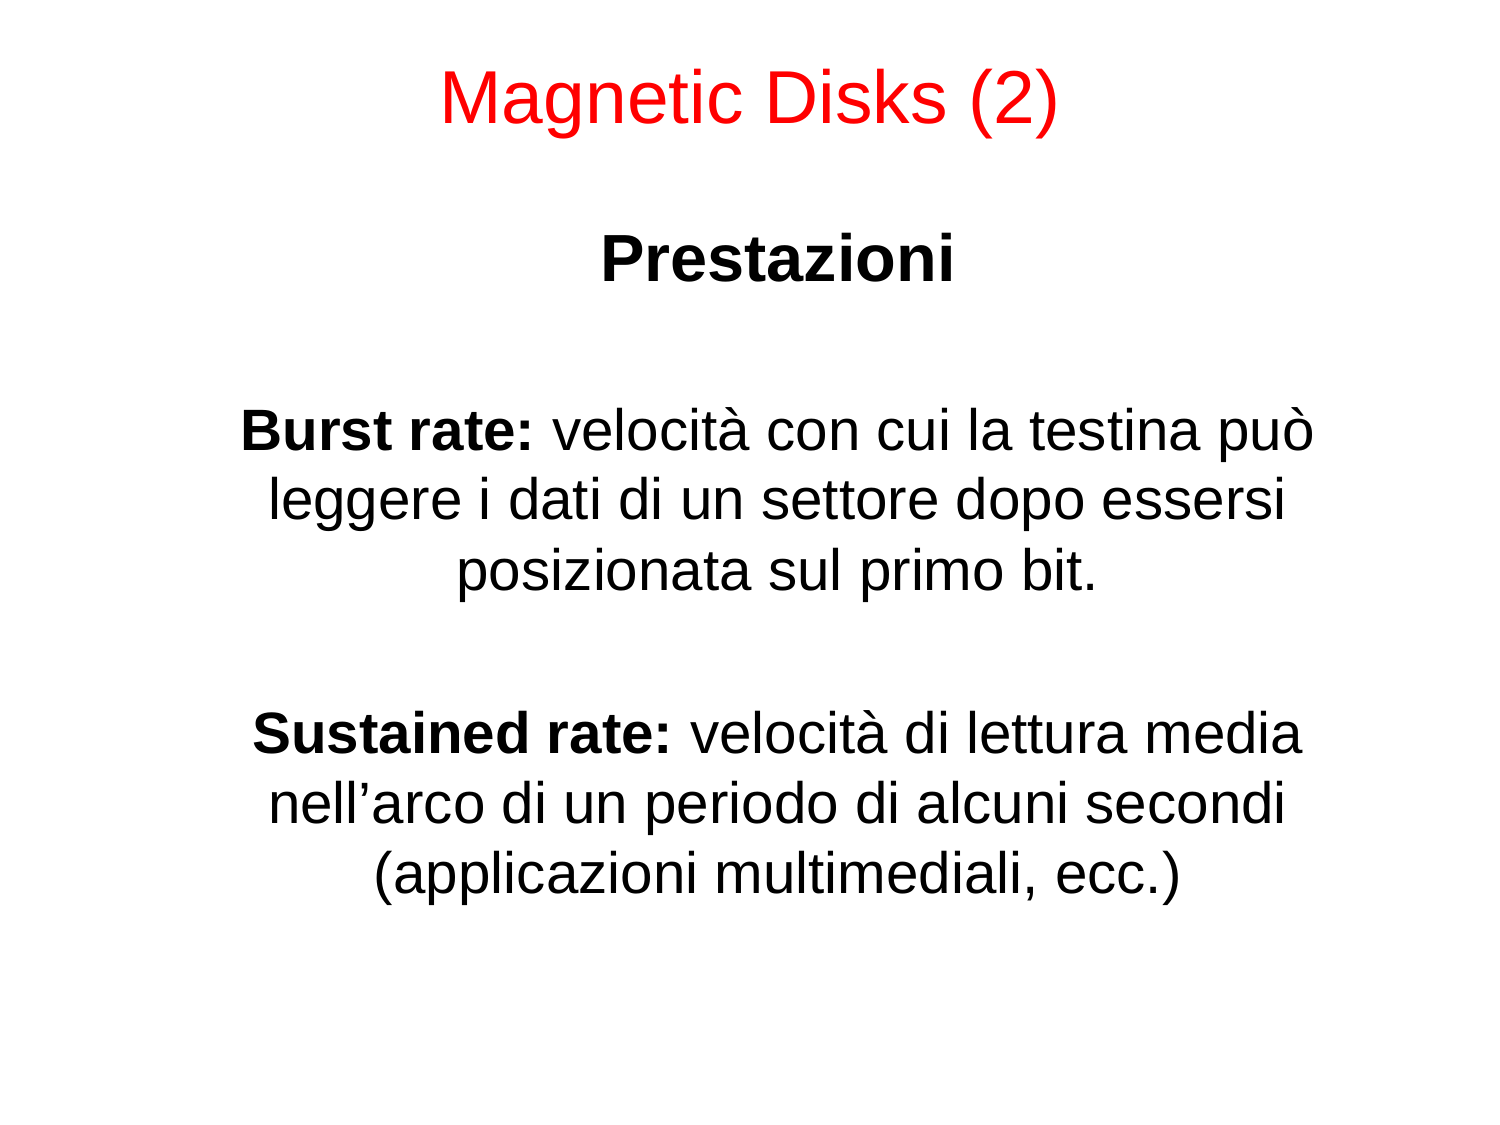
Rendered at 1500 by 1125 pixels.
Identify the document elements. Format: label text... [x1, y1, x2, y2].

text_box Prestazioni Burst rate: velocità con cui la testina può leggere i dati di un settore dopo essersi posizionata sul primo bit. Sustained rate: velocità di lettura media nell’arco di un periodo di alcuni secondi (applicazioni multimediali, ecc.) [146, 207, 1411, 994]
title Magnetic Disks (2) [0, 0, 1500, 188]
